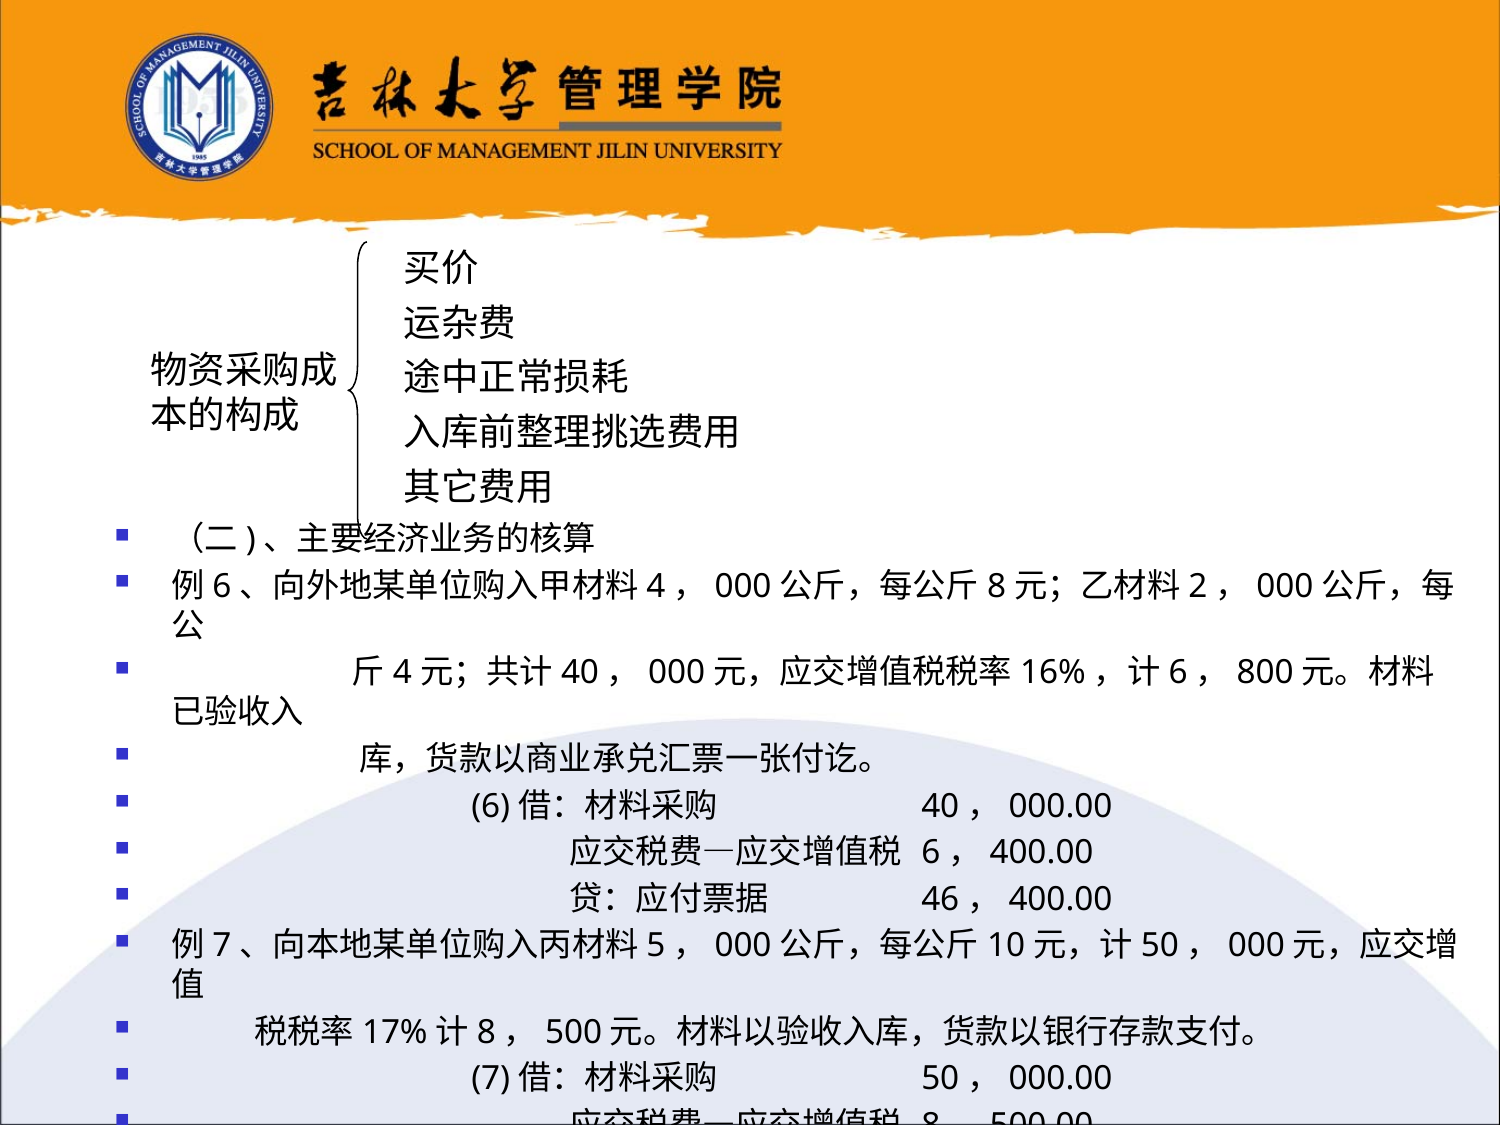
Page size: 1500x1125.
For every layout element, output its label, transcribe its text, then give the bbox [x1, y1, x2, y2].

picture [0, 0, 1500, 1125]
text_box （二)、主要经济业务的核算 例6、向外地某单位购入甲材料4，000公斤，每公斤8元；乙材料2，000公斤，每公 斤4元；共计40，000元，应交增值税税率16%，计6，800元。材料已验收入 库，货款以商业承兑汇票一张付讫。 (6)借：材料采购 40，000.00 应交税费—应交增值税 6，400.00 贷：应付票据 46，400.00 例7、向本地某单位购入丙材料5，000公斤，每公斤10元，计50，000元，应交增值 税税率17%计8，500元。材料以验收入库，货款以银行存款支付。 (7)借：材料采购 50，000.00 应交税费—应交增值税 8，500.00 贷：银行存款 58，500.00 [100, 116, 1482, 1125]
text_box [135, 241, 783, 540]
